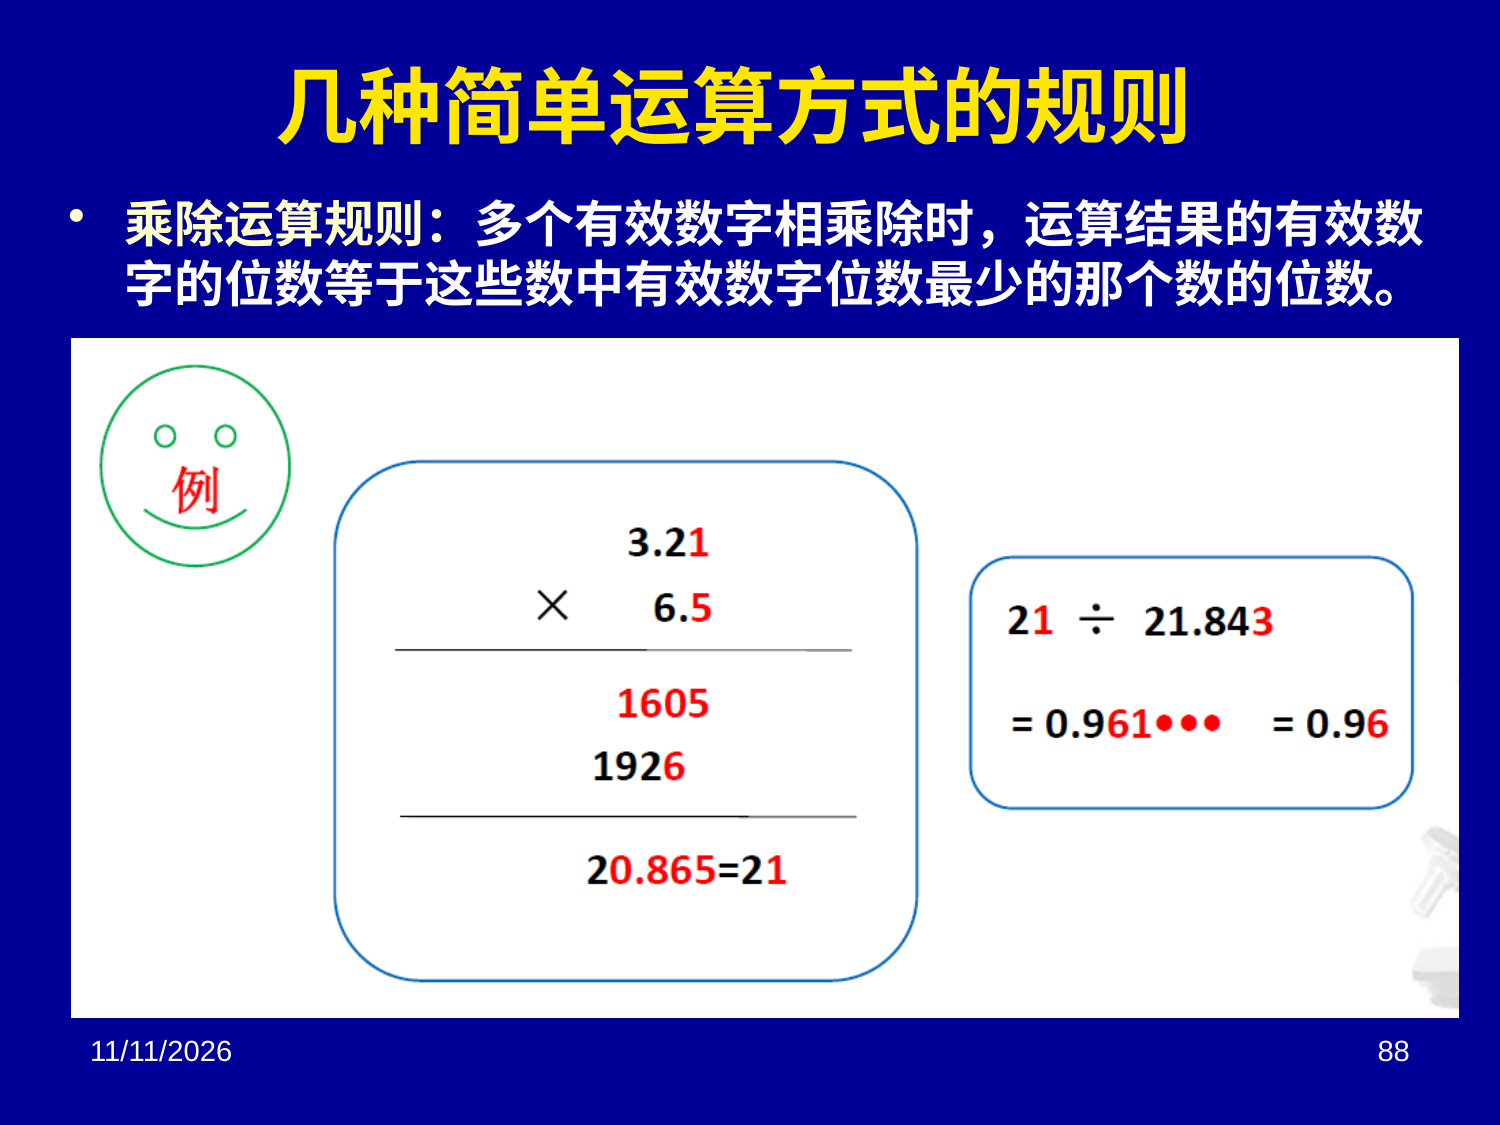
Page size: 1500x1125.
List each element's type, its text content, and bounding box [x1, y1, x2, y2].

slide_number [75, 1026, 425, 1103]
title 几种简单运算方式的规则 [76, 42, 1352, 166]
picture [71, 337, 1459, 1018]
slide_number 88 [1074, 1027, 1425, 1103]
list 乘除运算规则：多个有效数字相乘除时，运算结果的有效数字的位数等于这些数中有效数字位数最少的那个数的位数。 [53, 184, 1447, 370]
